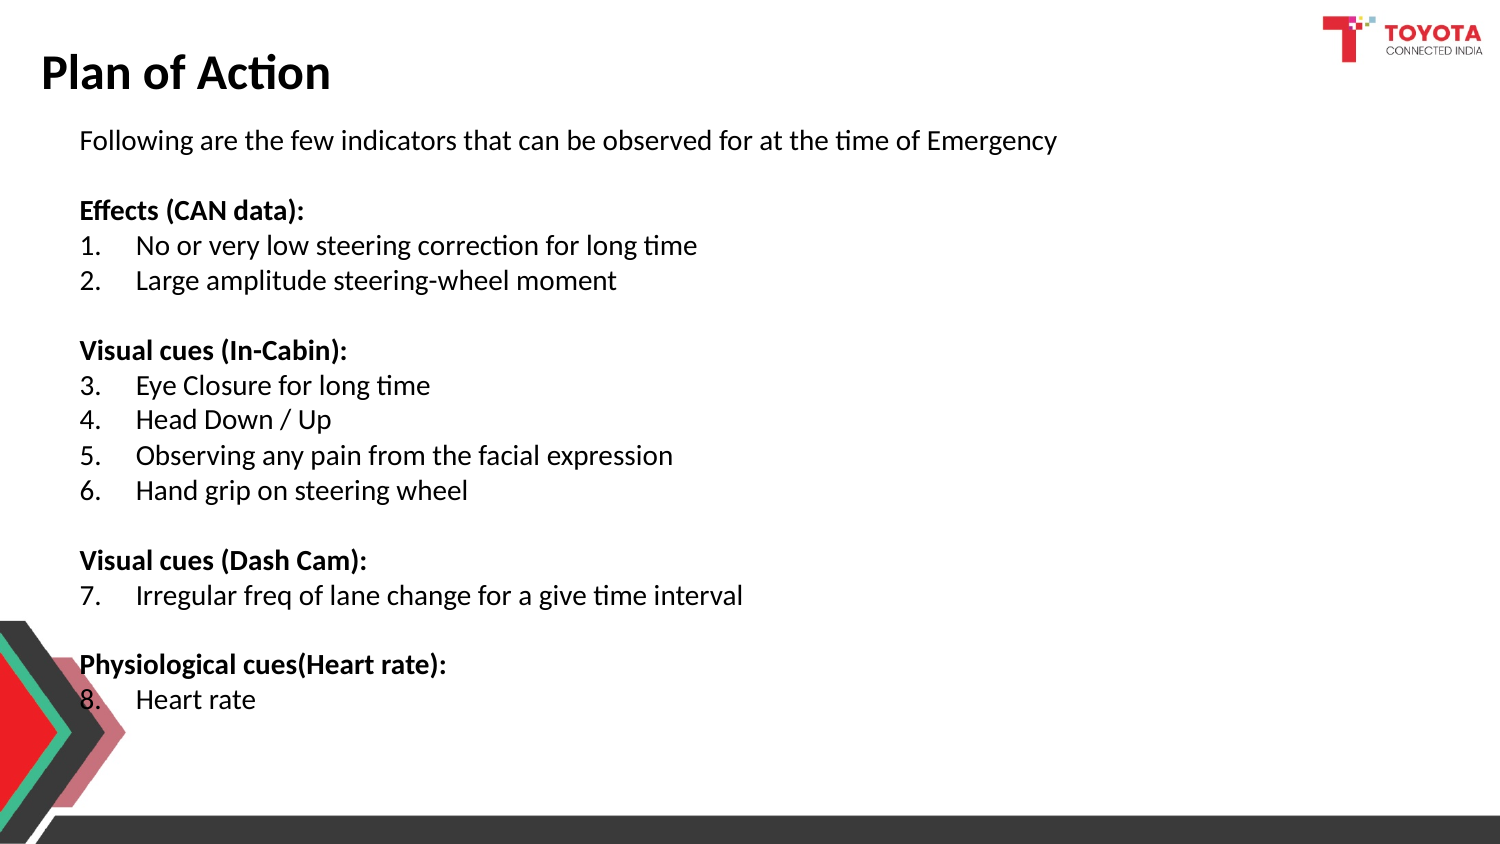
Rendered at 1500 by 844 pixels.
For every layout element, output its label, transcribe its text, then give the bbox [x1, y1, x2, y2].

picture [0, 0, 1500, 844]
text_box Plan of Action [26, 32, 1117, 107]
text_box Following are the few indicators that can be observed for at the time of Emergency Effects (CAN data): No or very low steering correction for long time Large amplitude steering-wheel moment Visual cues (In-Cabin): Eye Closure for long time Head Down / Up Observing any pain from the facial expression Hand grip on steering wheel Visual cues (Dash Cam): Irregular freq of lane change for a give time interval Physiological cues(Heart rate): Heart rate [64, 113, 1294, 723]
